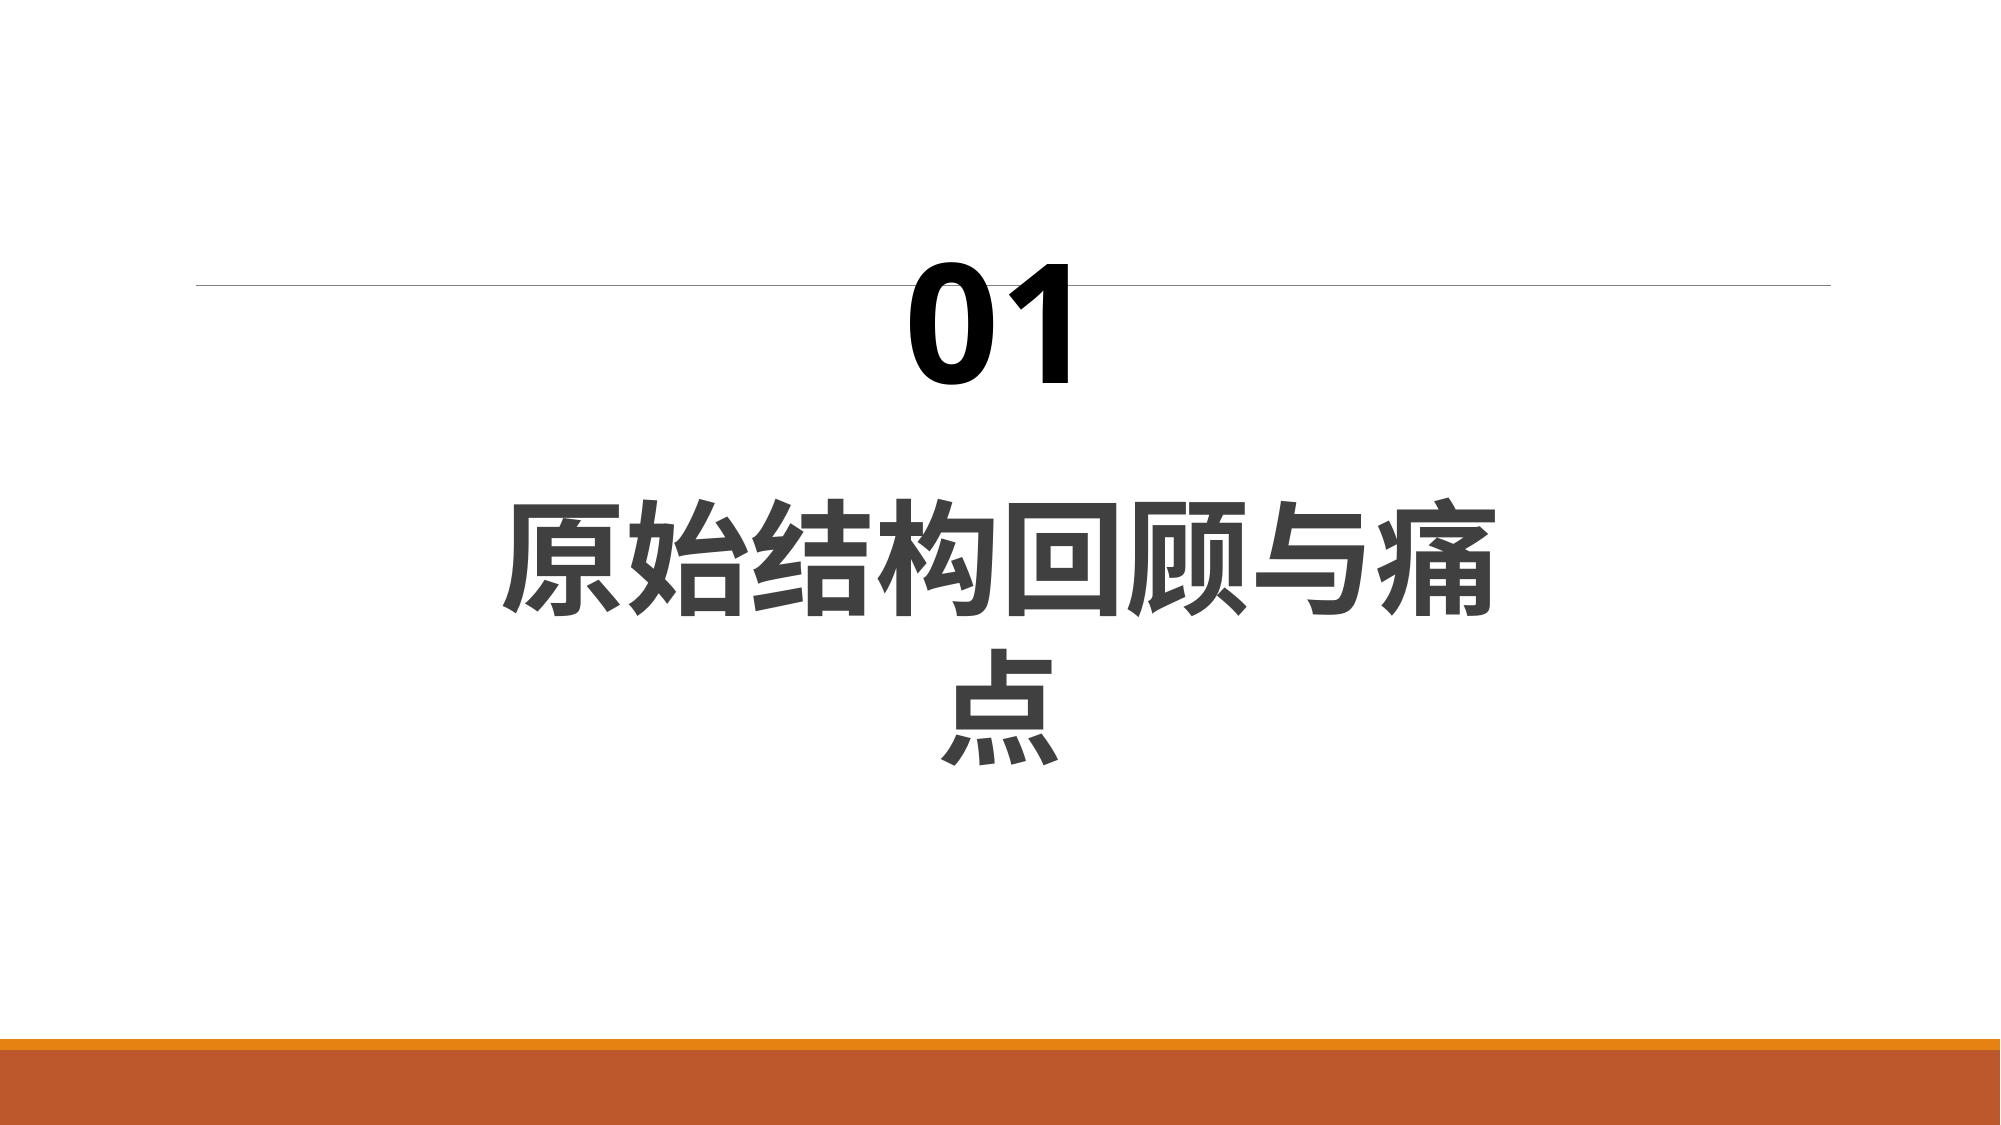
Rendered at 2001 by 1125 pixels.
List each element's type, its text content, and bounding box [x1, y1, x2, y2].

text_box 01 [500, 209, 1500, 425]
text_box 原始结构回顾与痛点 [450, 472, 1550, 788]
